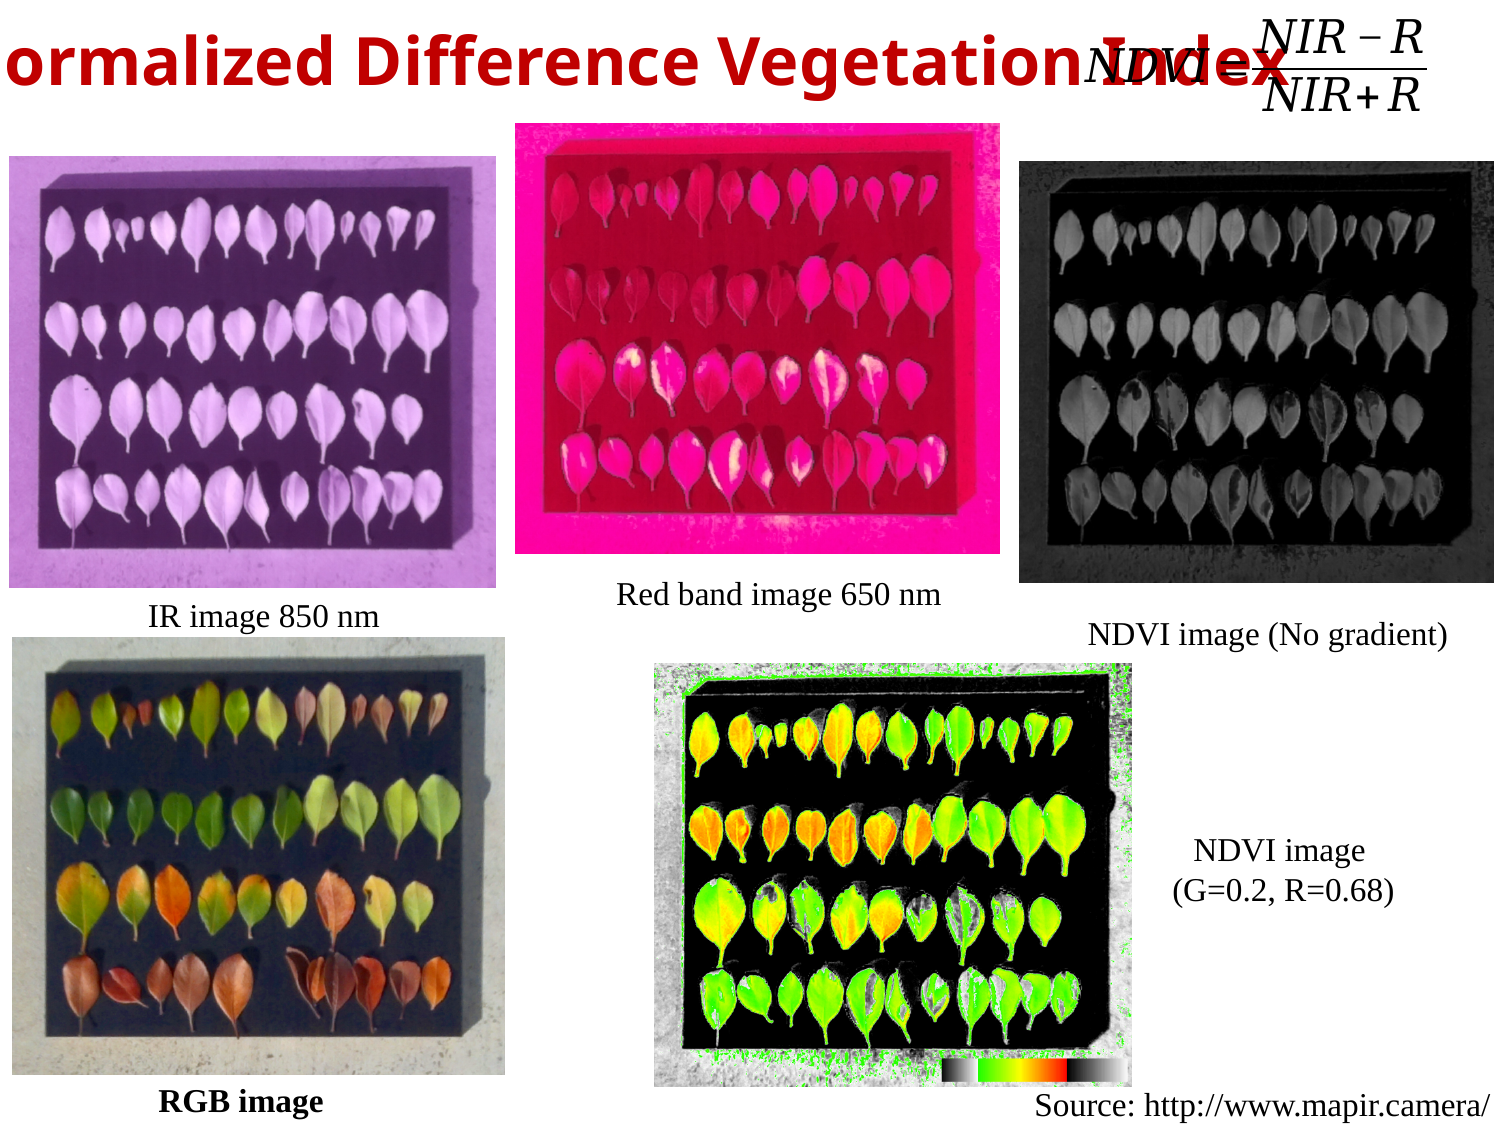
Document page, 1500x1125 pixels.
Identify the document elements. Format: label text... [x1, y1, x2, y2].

text_box RGB image [143, 1076, 339, 1125]
text_box Source: http://www.mapir.camera/ [1019, 1075, 1500, 1125]
picture [1019, 161, 1494, 583]
text_box NDVI image (G=0.2, R=0.68) [1157, 820, 1410, 916]
picture [12, 637, 505, 1076]
text_box IR image 850 nm [76, 588, 452, 637]
text_box Red band image 650 nm [528, 565, 1030, 620]
picture [9, 156, 496, 588]
text_box NDVI image (No gradient) [1056, 604, 1480, 660]
picture [654, 663, 1132, 1087]
text_box Normalized Difference Vegetation Index [0, 11, 1306, 106]
picture [514, 123, 1000, 554]
